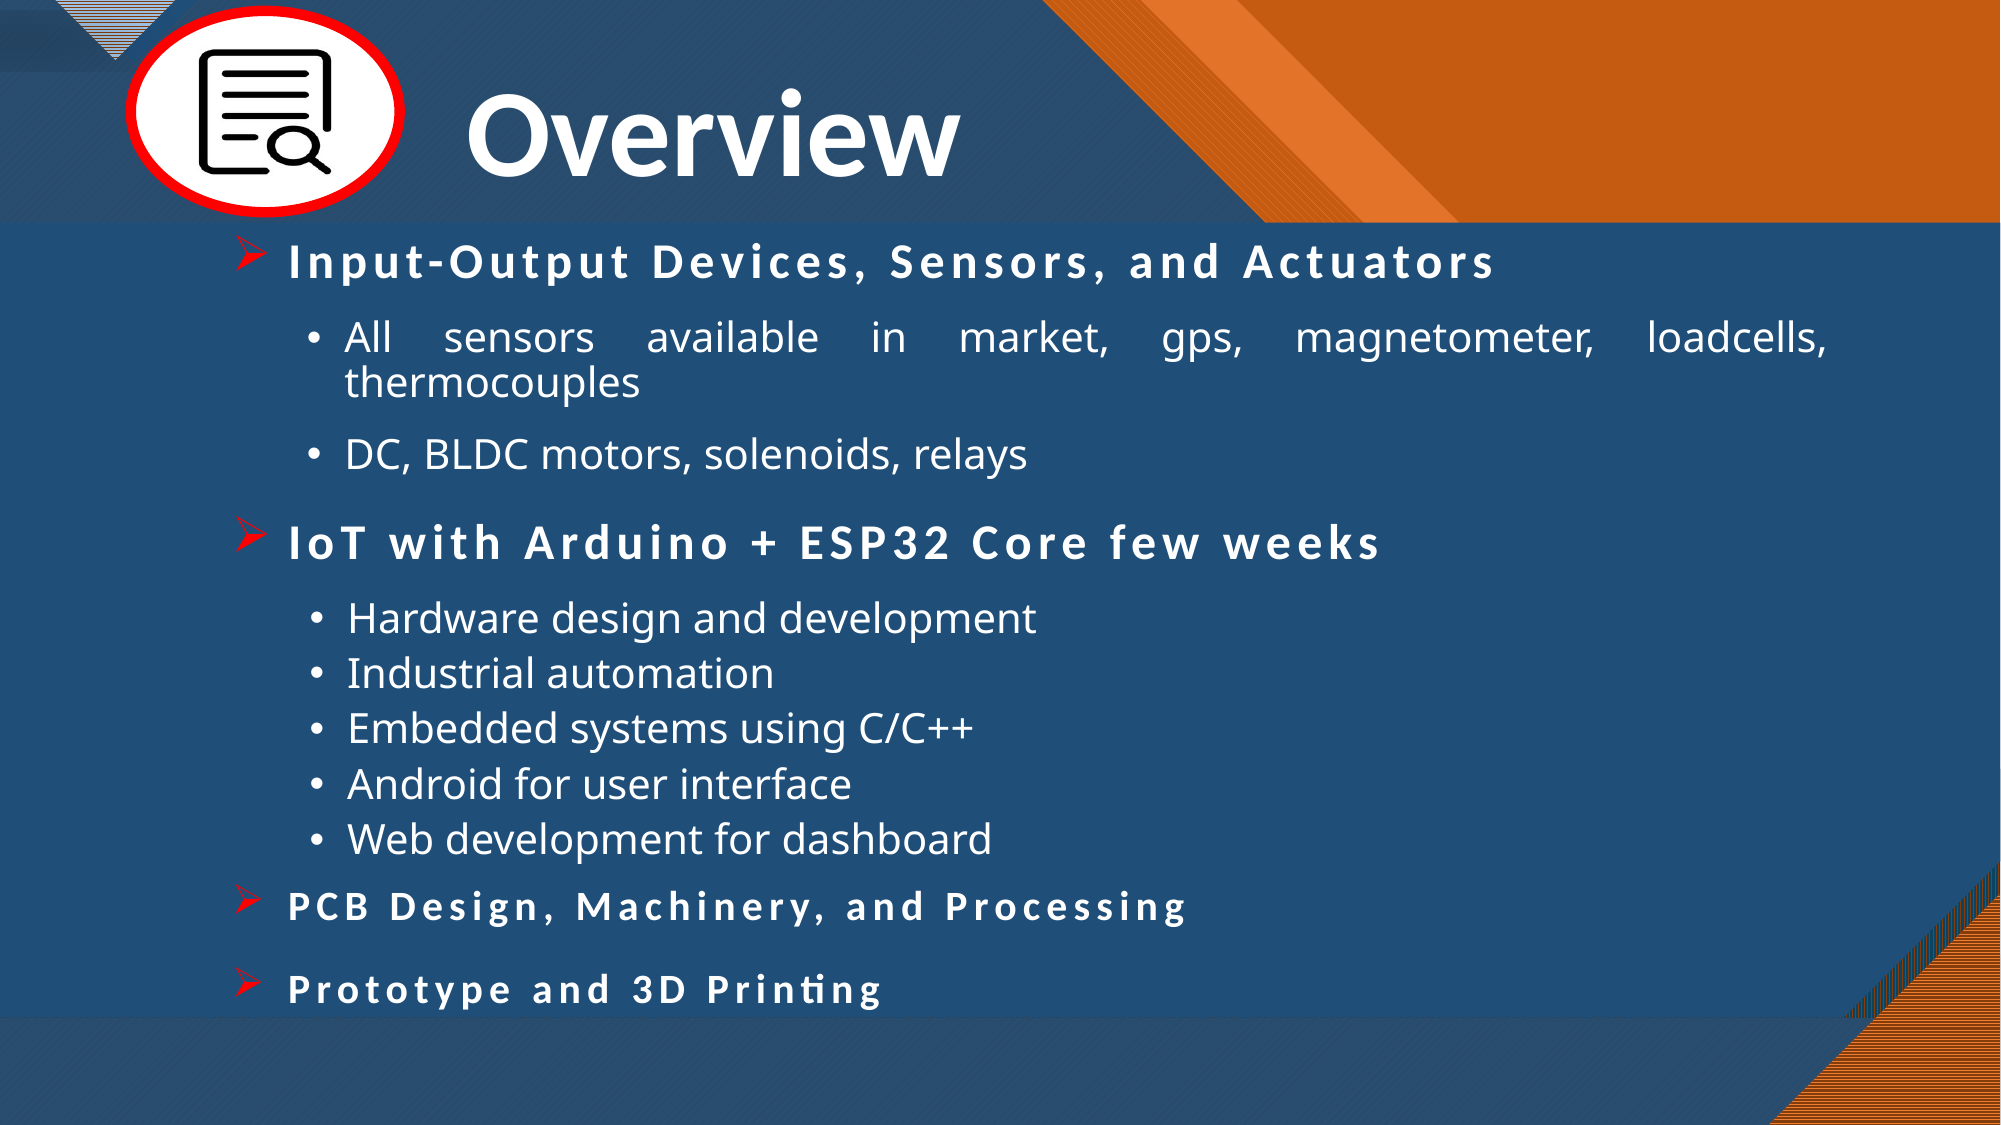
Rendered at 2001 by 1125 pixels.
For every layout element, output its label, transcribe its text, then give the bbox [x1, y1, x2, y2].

text_box [130, 10, 400, 213]
list Input-Output Devices, Sensors, and Actuators All sensors available in market, gps, magnetometer, loadcells, thermocouples DC, BLDC motors, solenoids, relays IoT with Arduino + ESP32 Core few weeks Hardware design and development Industrial automation Embedded systems using C/C++ Android for user interface Web development for dashboard PCB Design, Machinery, and Processing Prototype and 3D Printing [198, 228, 1844, 1013]
title Overview [451, 60, 2000, 213]
